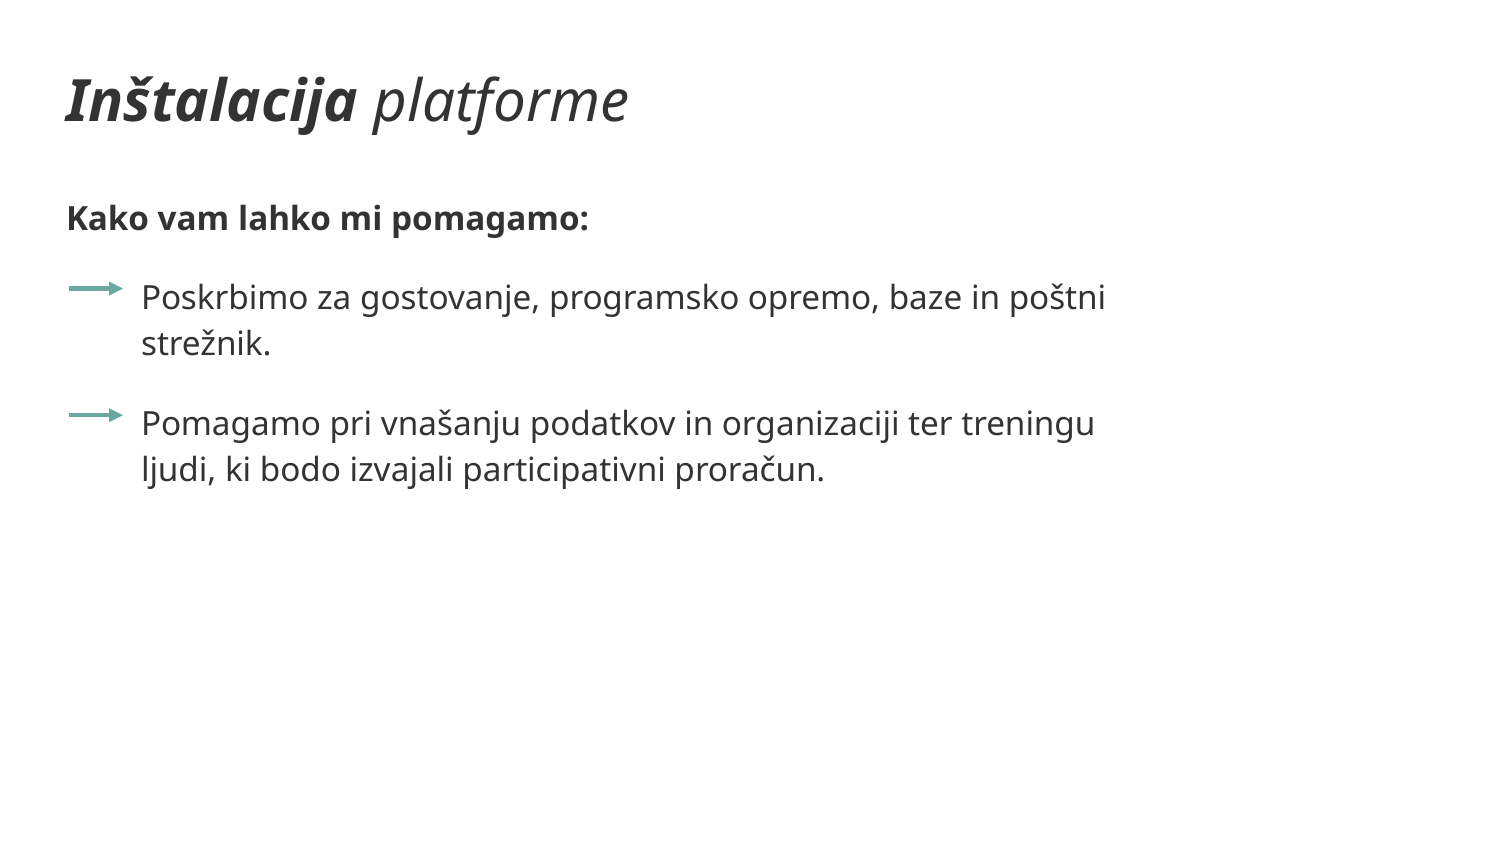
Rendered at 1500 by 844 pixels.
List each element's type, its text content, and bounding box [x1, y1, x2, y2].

title Inštalacija platforme [51, 48, 1449, 142]
list Kako vam lahko mi pomagamo: Poskrbimo za gostovanje, programsko opremo, baze in poštni strežnik. Pomagamo pri vnašanju podatkov in organizaciji ter treningu ljudi, ki bodo izvajali participativni proračun. [51, 176, 1138, 737]
